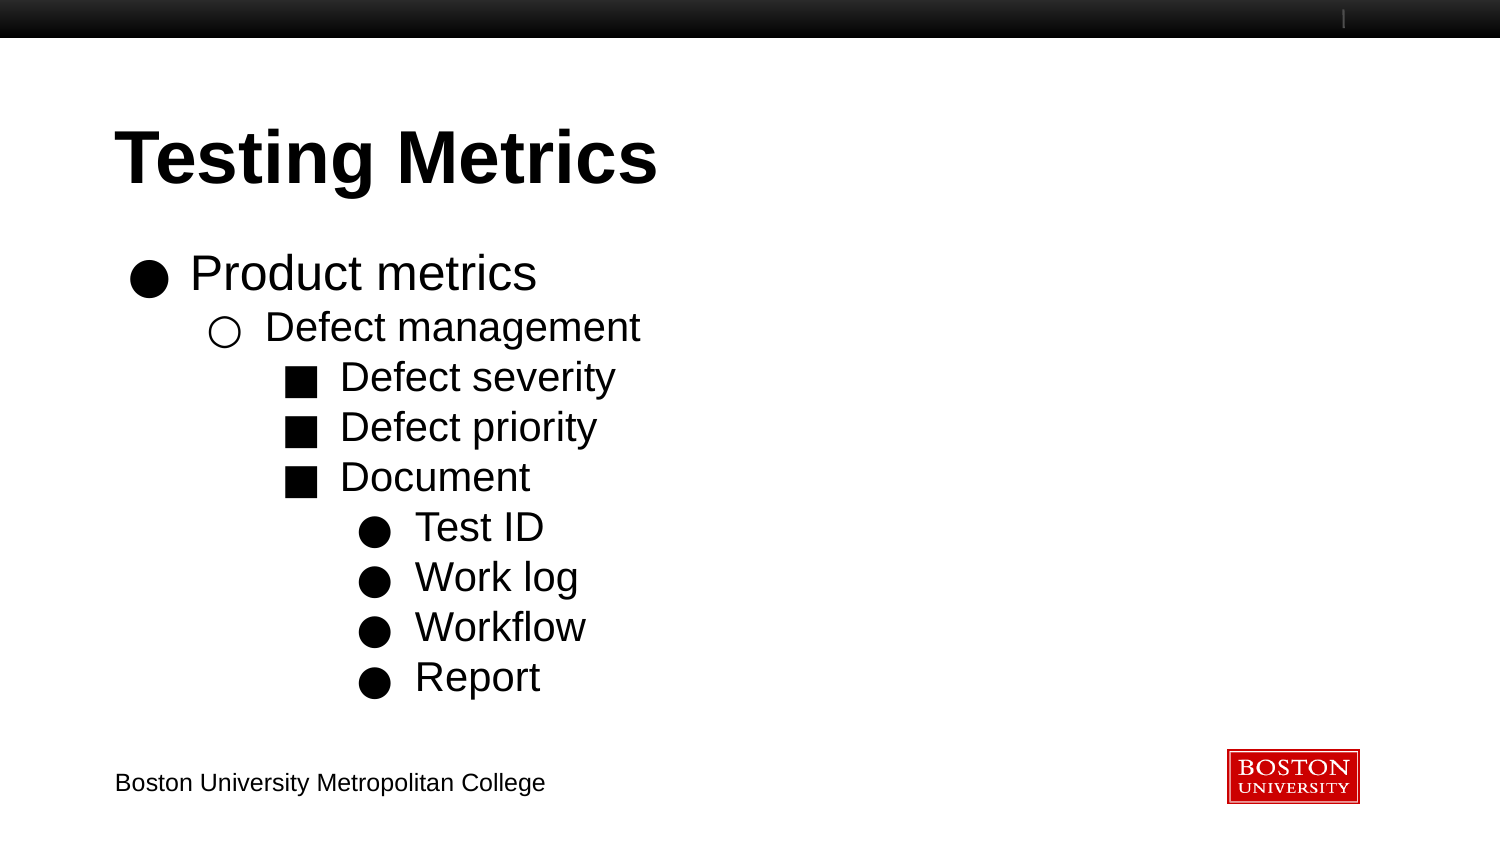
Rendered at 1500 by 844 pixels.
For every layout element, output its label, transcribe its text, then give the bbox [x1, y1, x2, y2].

picture [1227, 749, 1360, 804]
title Testing Metrics [99, 93, 1400, 179]
list Product metrics Defect management Defect severity Defect priority Document Test ID Work log Workflow Report [99, 225, 1400, 704]
